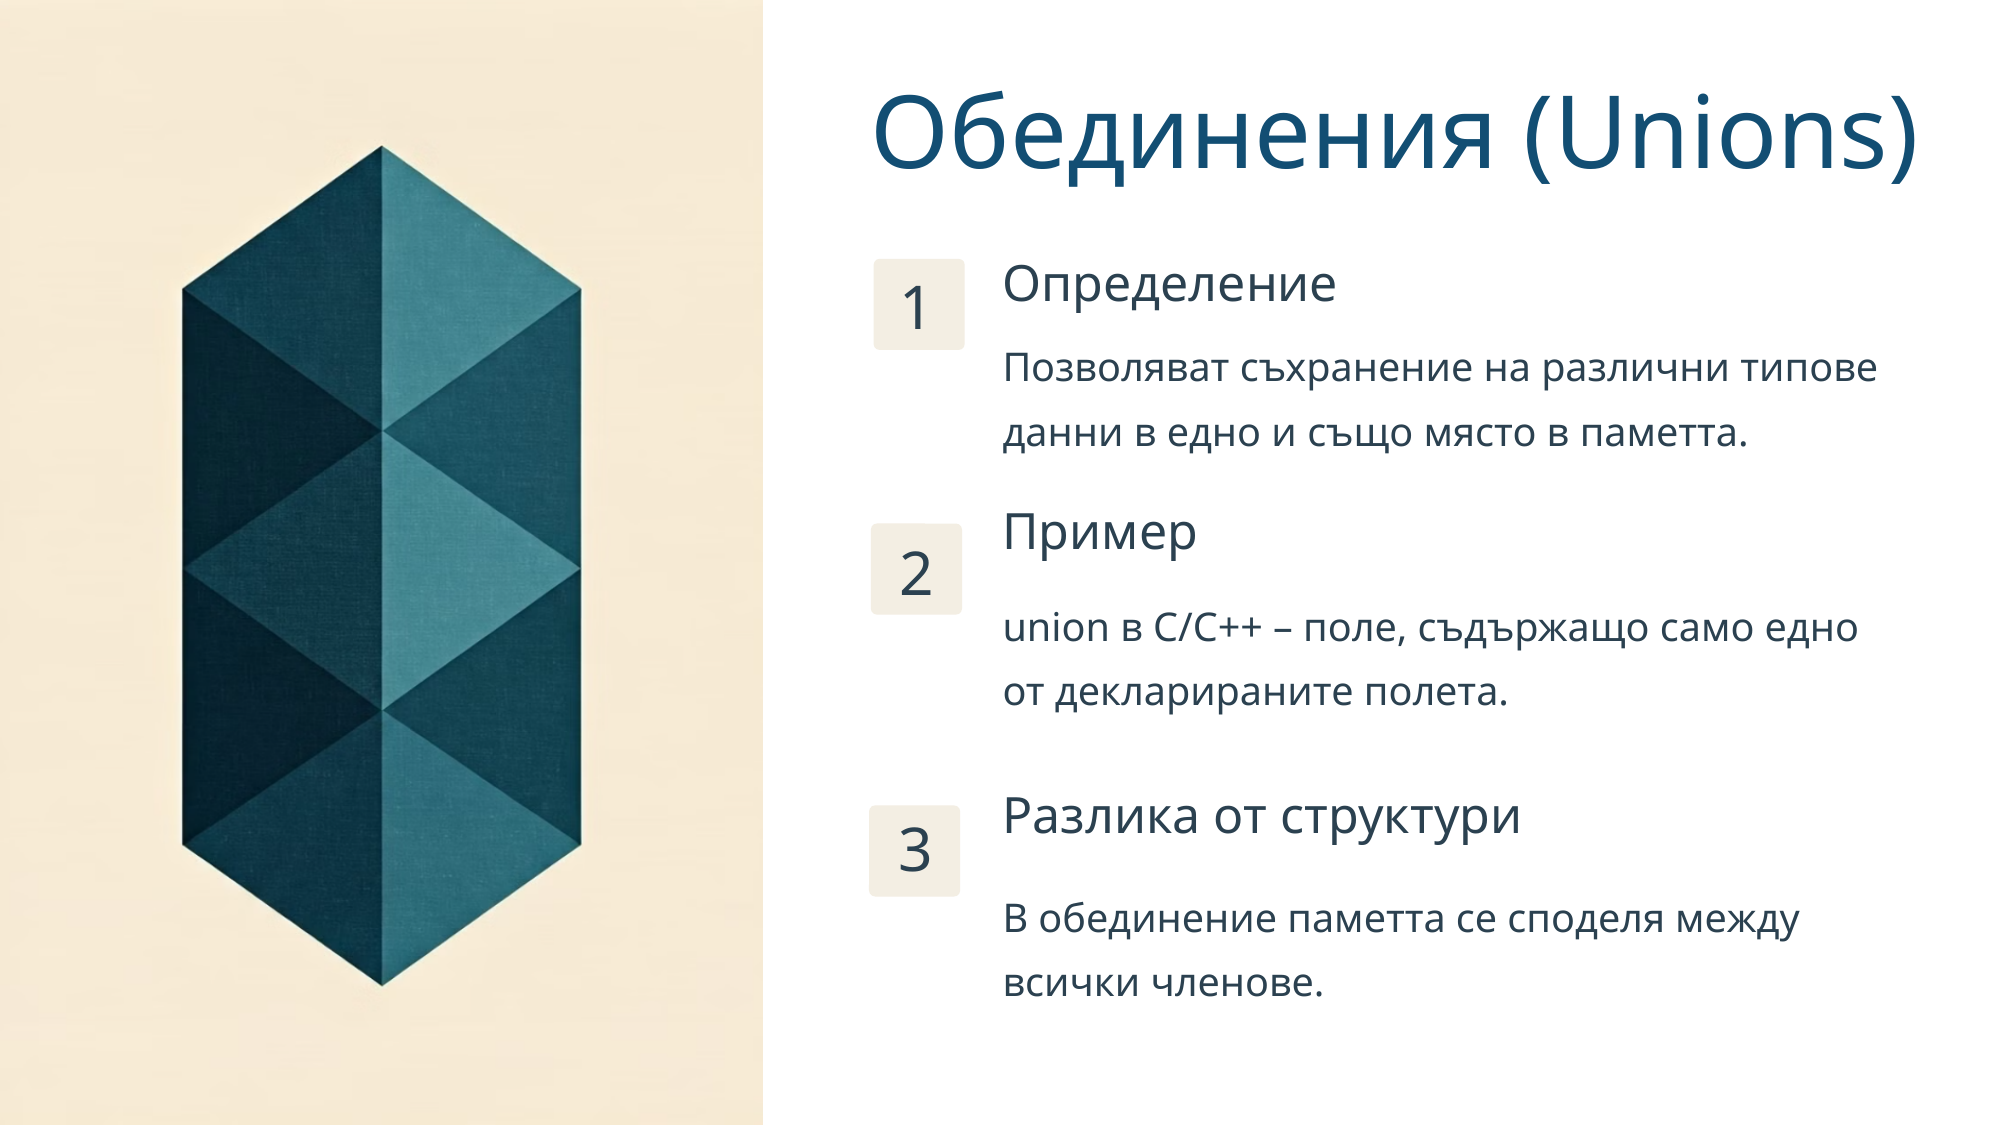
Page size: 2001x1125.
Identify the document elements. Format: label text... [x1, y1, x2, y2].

text_box union в C/C++ – поле, съдържащо само едно от декларираните полета. [1002, 584, 1911, 714]
text_box [873, 258, 965, 350]
text_box Пример [1002, 497, 1509, 561]
text_box [870, 523, 963, 615]
text_box Определение [1002, 249, 1509, 313]
text_box Разлика от структури [1002, 780, 1525, 844]
text_box 2 [899, 547, 934, 609]
text_box В обединение паметта се споделя между всички членове. [1002, 875, 1911, 941]
picture [0, 0, 763, 1125]
text_box Обединения (Unions) [870, 63, 1936, 190]
text_box 1 [902, 281, 931, 343]
text_box 3 [899, 823, 934, 884]
text_box Позволяват съхранение на различни типове данни в едно и също място в паметта. [1002, 324, 1911, 455]
text_box [868, 805, 961, 897]
